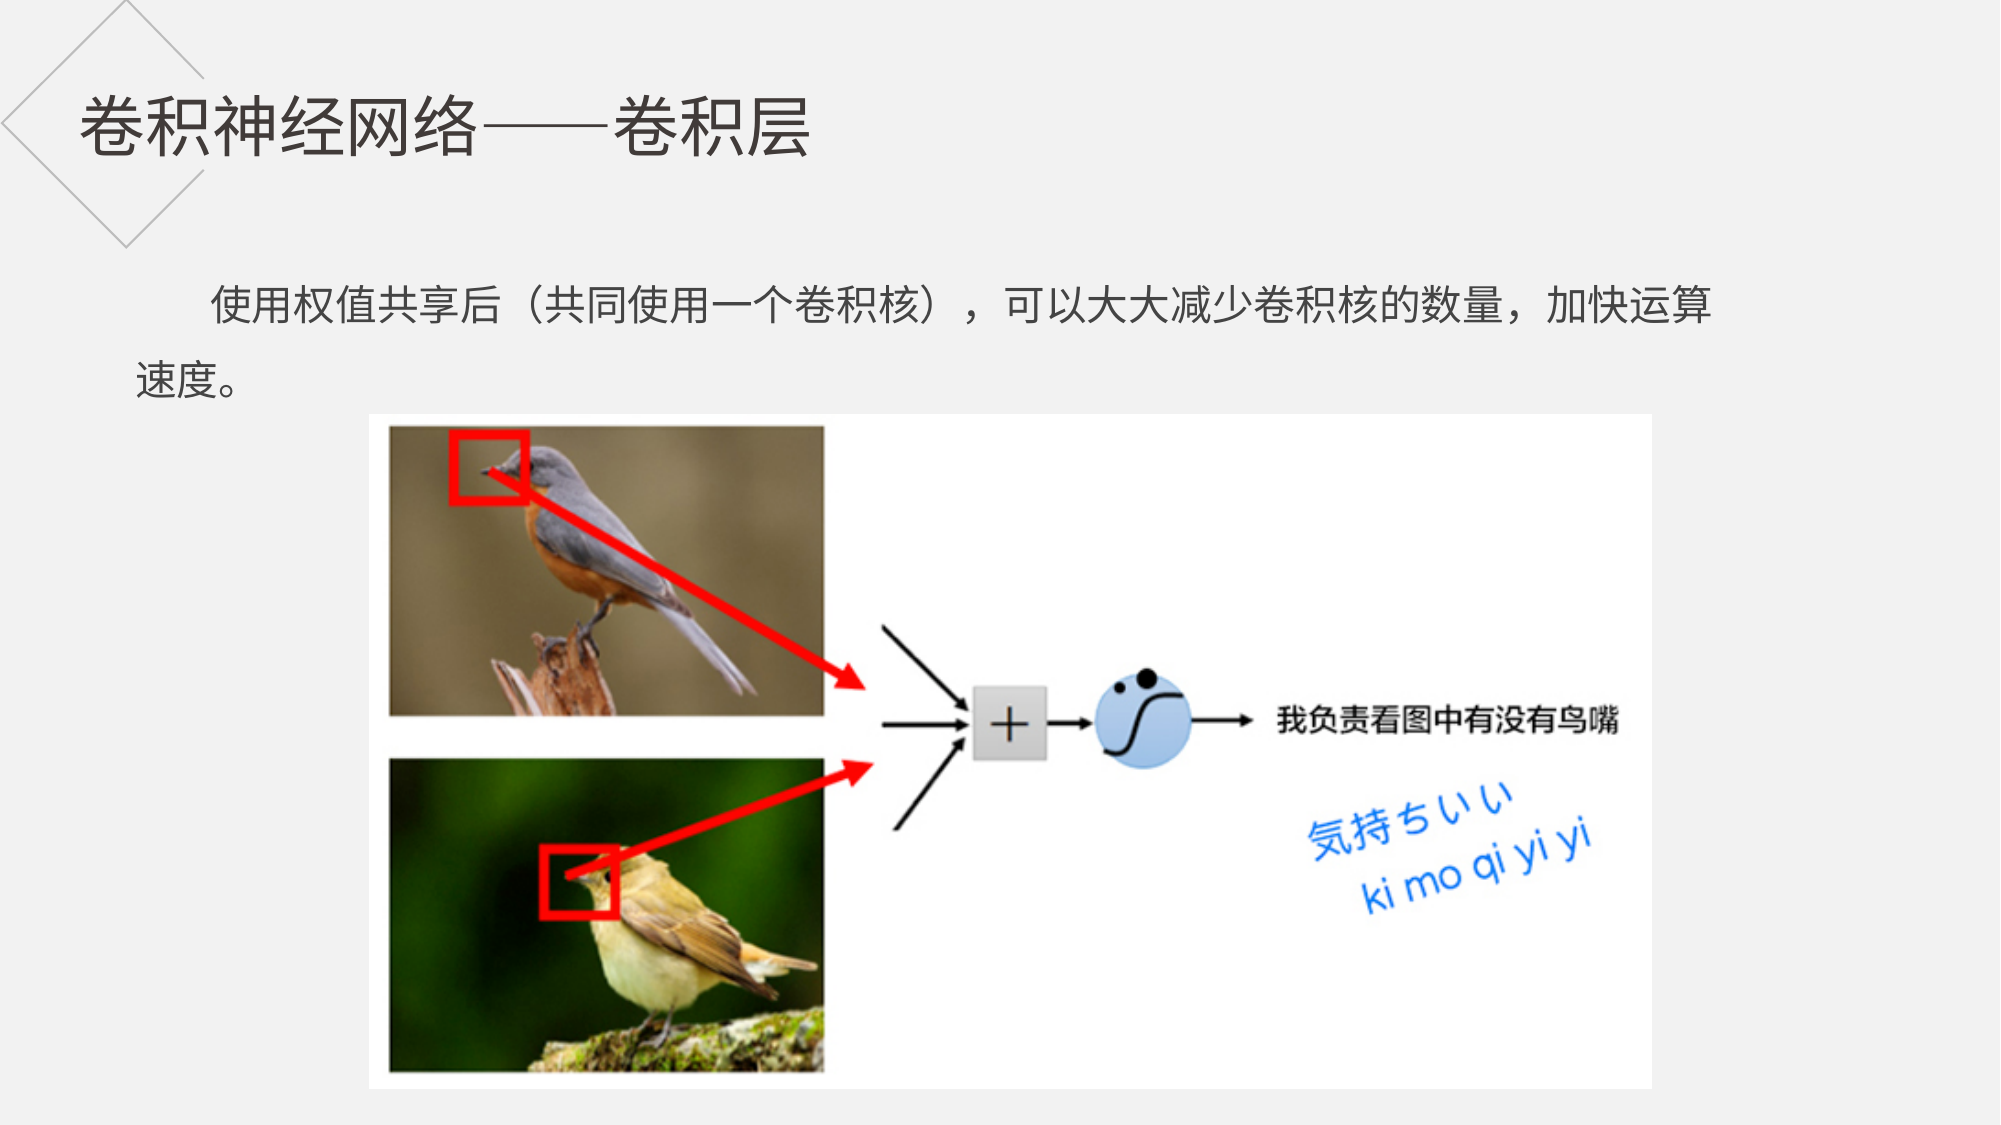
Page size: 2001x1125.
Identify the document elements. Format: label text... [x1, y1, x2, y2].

text_box [0, 0, 205, 249]
text_box 卷积神经网络——卷积层 [204, 77, 837, 172]
picture [369, 414, 1652, 1089]
text_box 使用权值共享后（共同使用一个卷积核），可以大大减少卷积核的数量，加快运算速度。 [135, 253, 1736, 404]
